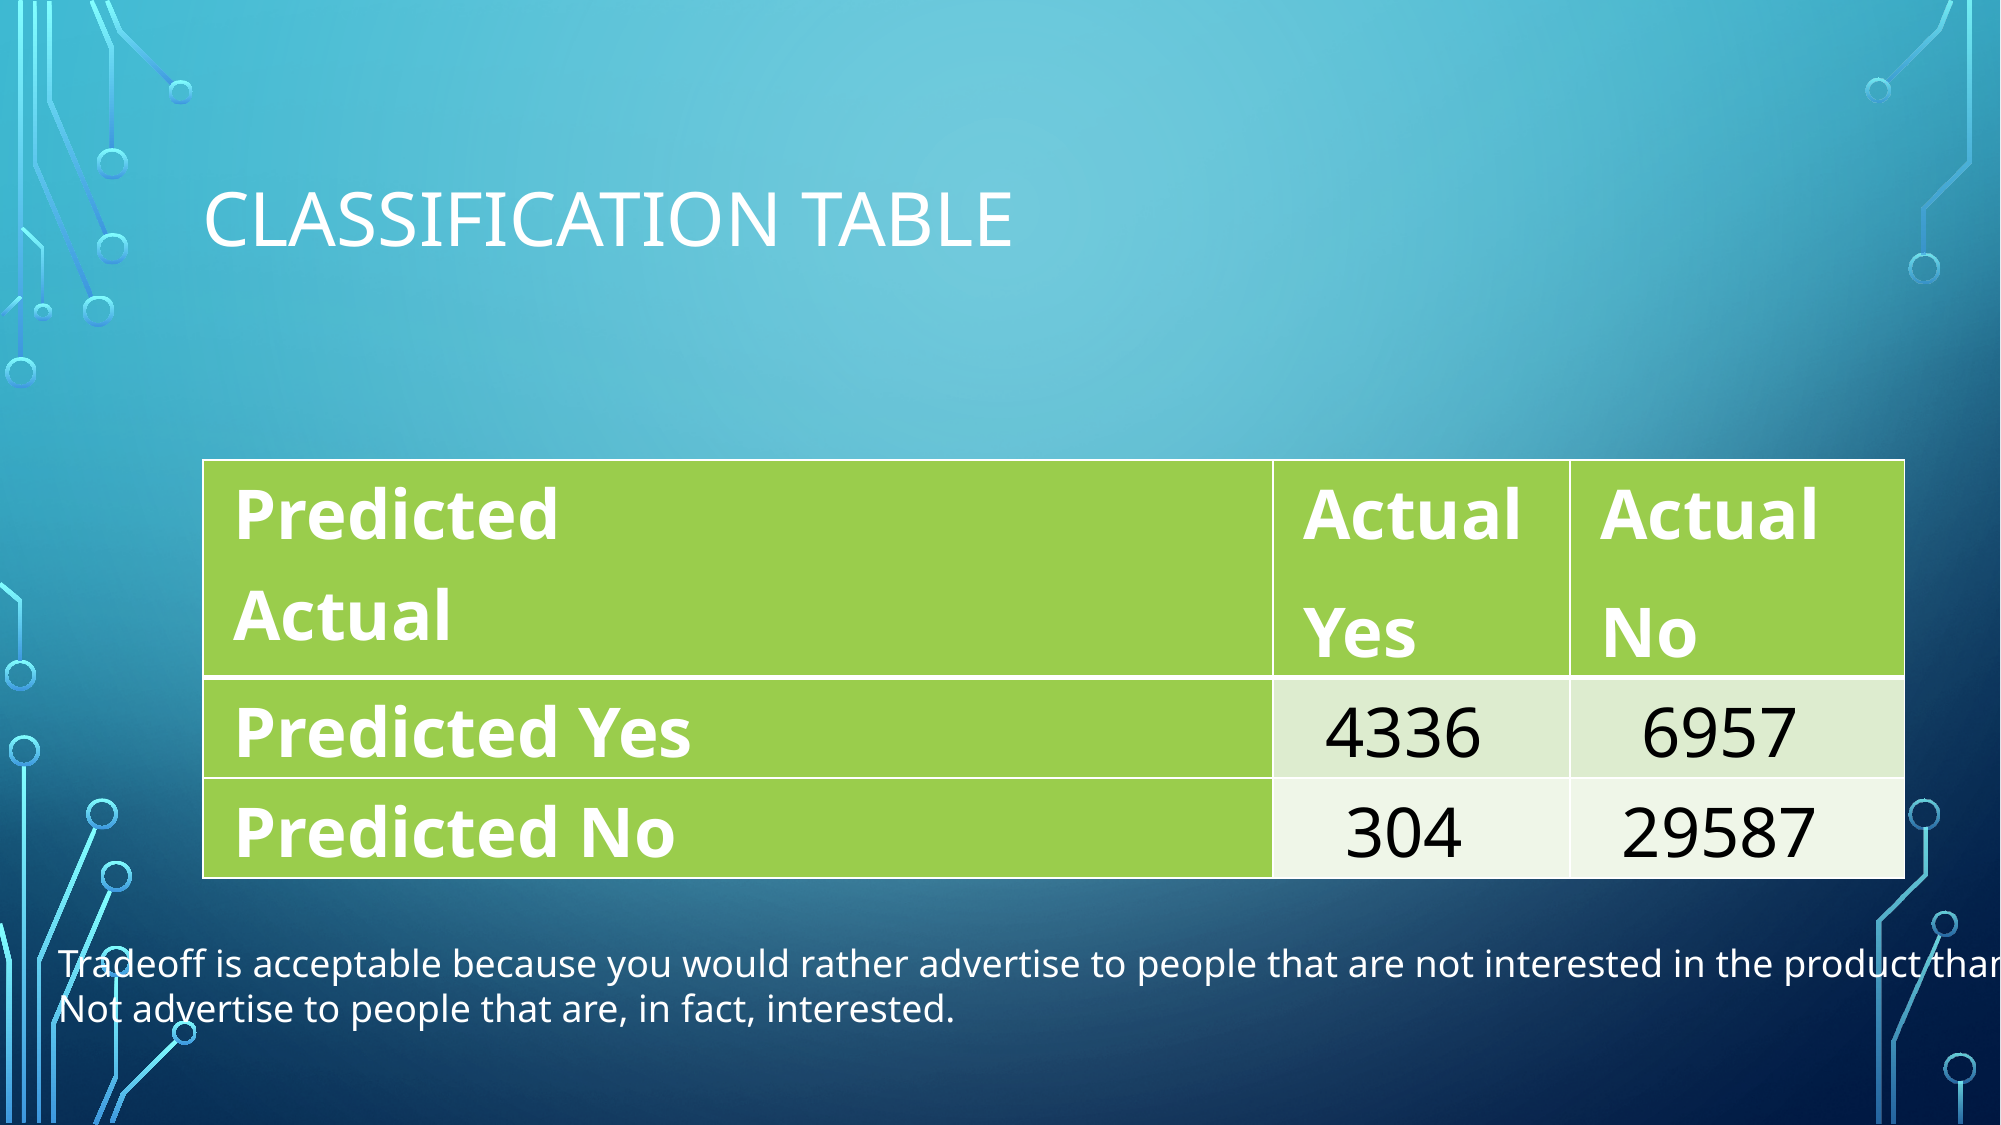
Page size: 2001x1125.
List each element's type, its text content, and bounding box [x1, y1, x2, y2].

table_cell Predicted Yes [204, 680, 1272, 777]
text_box Tradeoff is acceptable because you would rather advertise to people that are not interested in the product than Not advertise to people that are, in fact, interested. [43, 932, 2000, 1038]
table_cell 4336 [1274, 680, 1569, 777]
table_header Actual No [1571, 461, 1904, 675]
title Classification table [187, 101, 1813, 344]
table_cell 29587 [1571, 779, 1904, 877]
table_cell 6957 [1571, 680, 1904, 777]
table_header Actual Yes [1274, 461, 1569, 675]
table_cell Predicted No [204, 779, 1272, 877]
table_header Predicted Actual [204, 461, 1272, 675]
table_cell 304 [1274, 779, 1569, 877]
